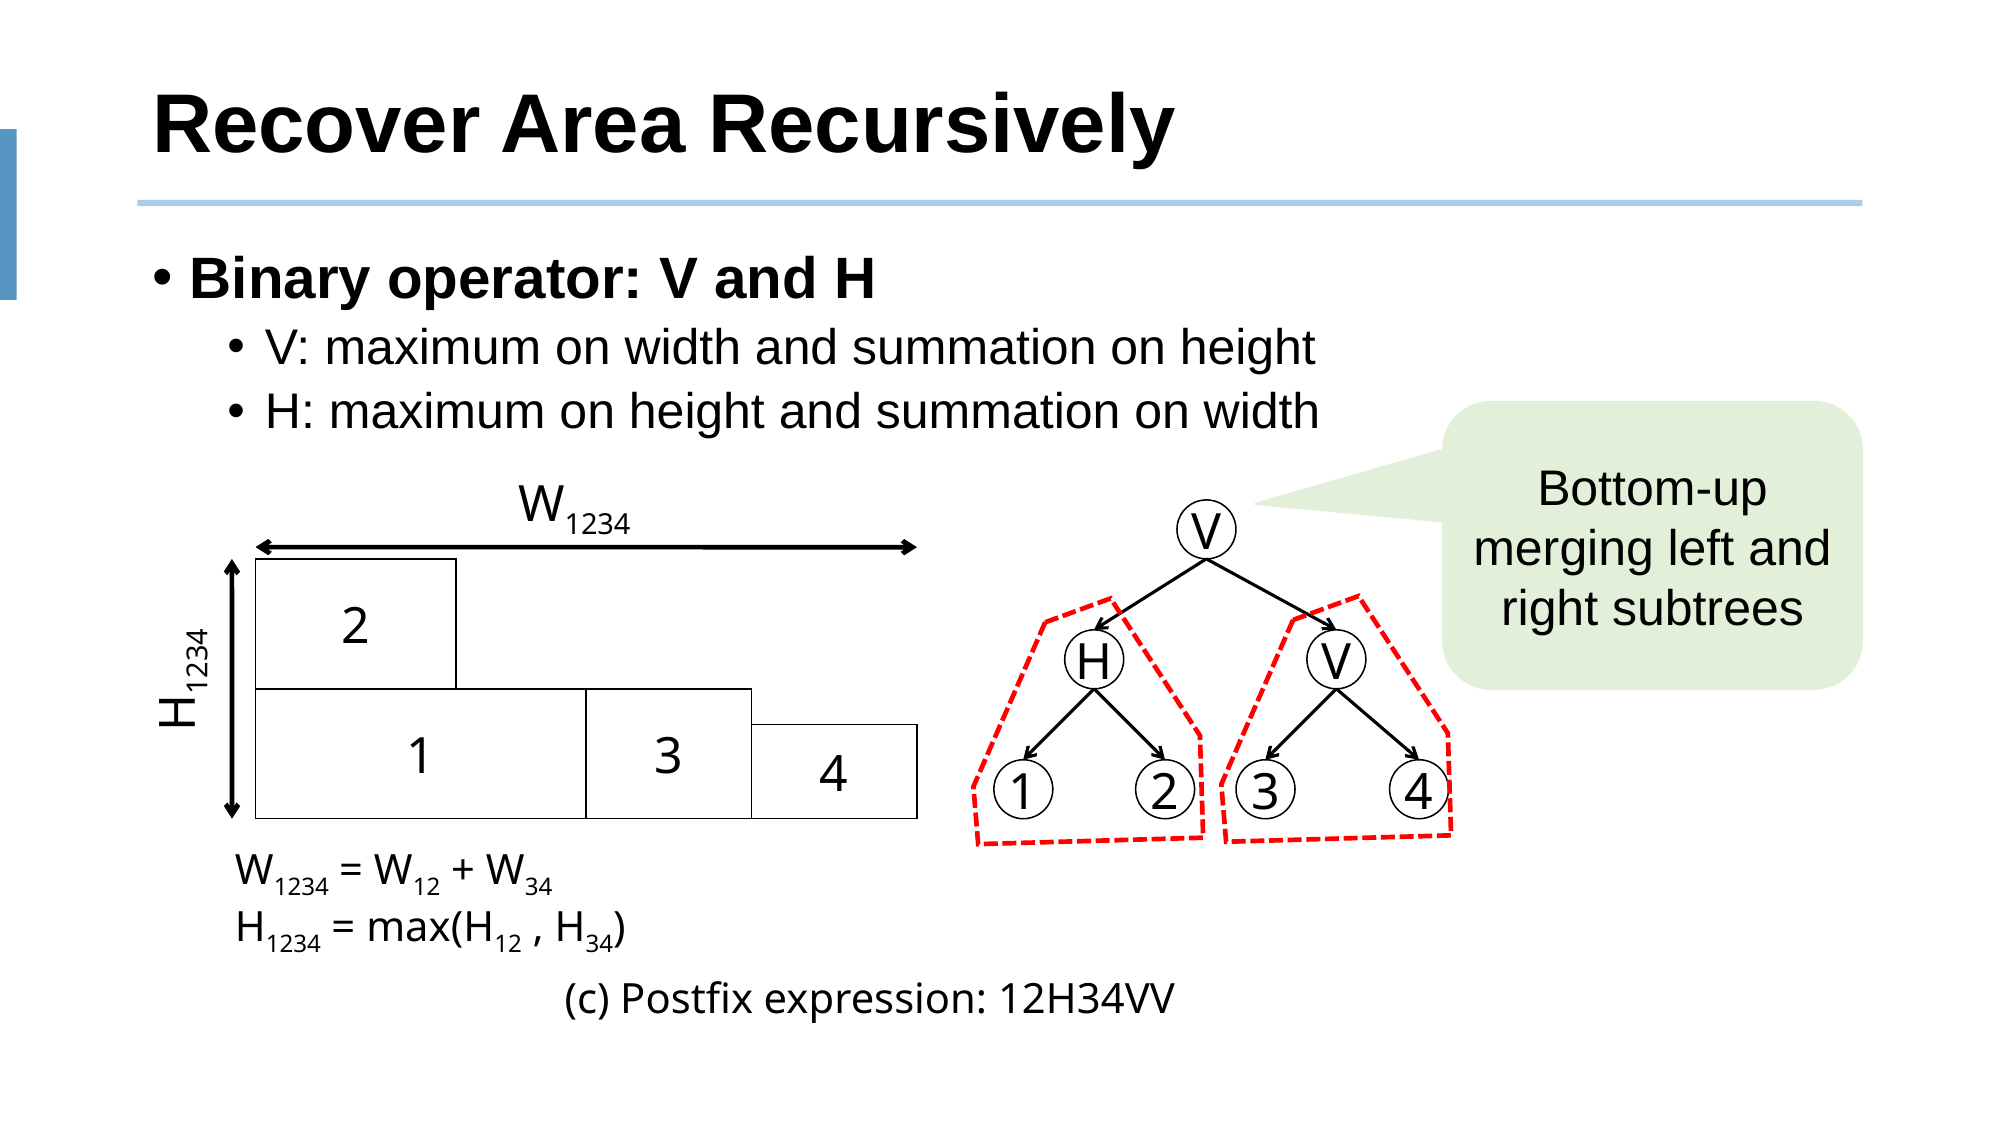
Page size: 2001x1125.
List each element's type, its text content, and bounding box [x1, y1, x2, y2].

text_box 3 [586, 688, 752, 819]
text_box [1220, 594, 1453, 843]
text_box Bottom-up merging left and right subtrees [1254, 400, 1863, 690]
title Recover Area Recursively [137, 42, 1863, 208]
text_box 2 [255, 558, 457, 689]
text_box [224, 558, 240, 819]
text_box 1 [255, 688, 586, 819]
text_box [255, 539, 917, 555]
text_box 4 [751, 724, 917, 819]
list Binary operator: V and H V: maximum on width and summation on height H: maximum on height and summation on width [137, 240, 1863, 1014]
text_box W1234 [231, 464, 917, 548]
text_box W1234 = W12 + W34 H1234 = max(H12 , H34) [220, 835, 1508, 964]
text_box [972, 597, 1205, 846]
text_box (c) Postfix expression: 12H34VV [220, 964, 1520, 1029]
text_box H1234 [137, 582, 221, 778]
text_box V [1176, 499, 1236, 559]
